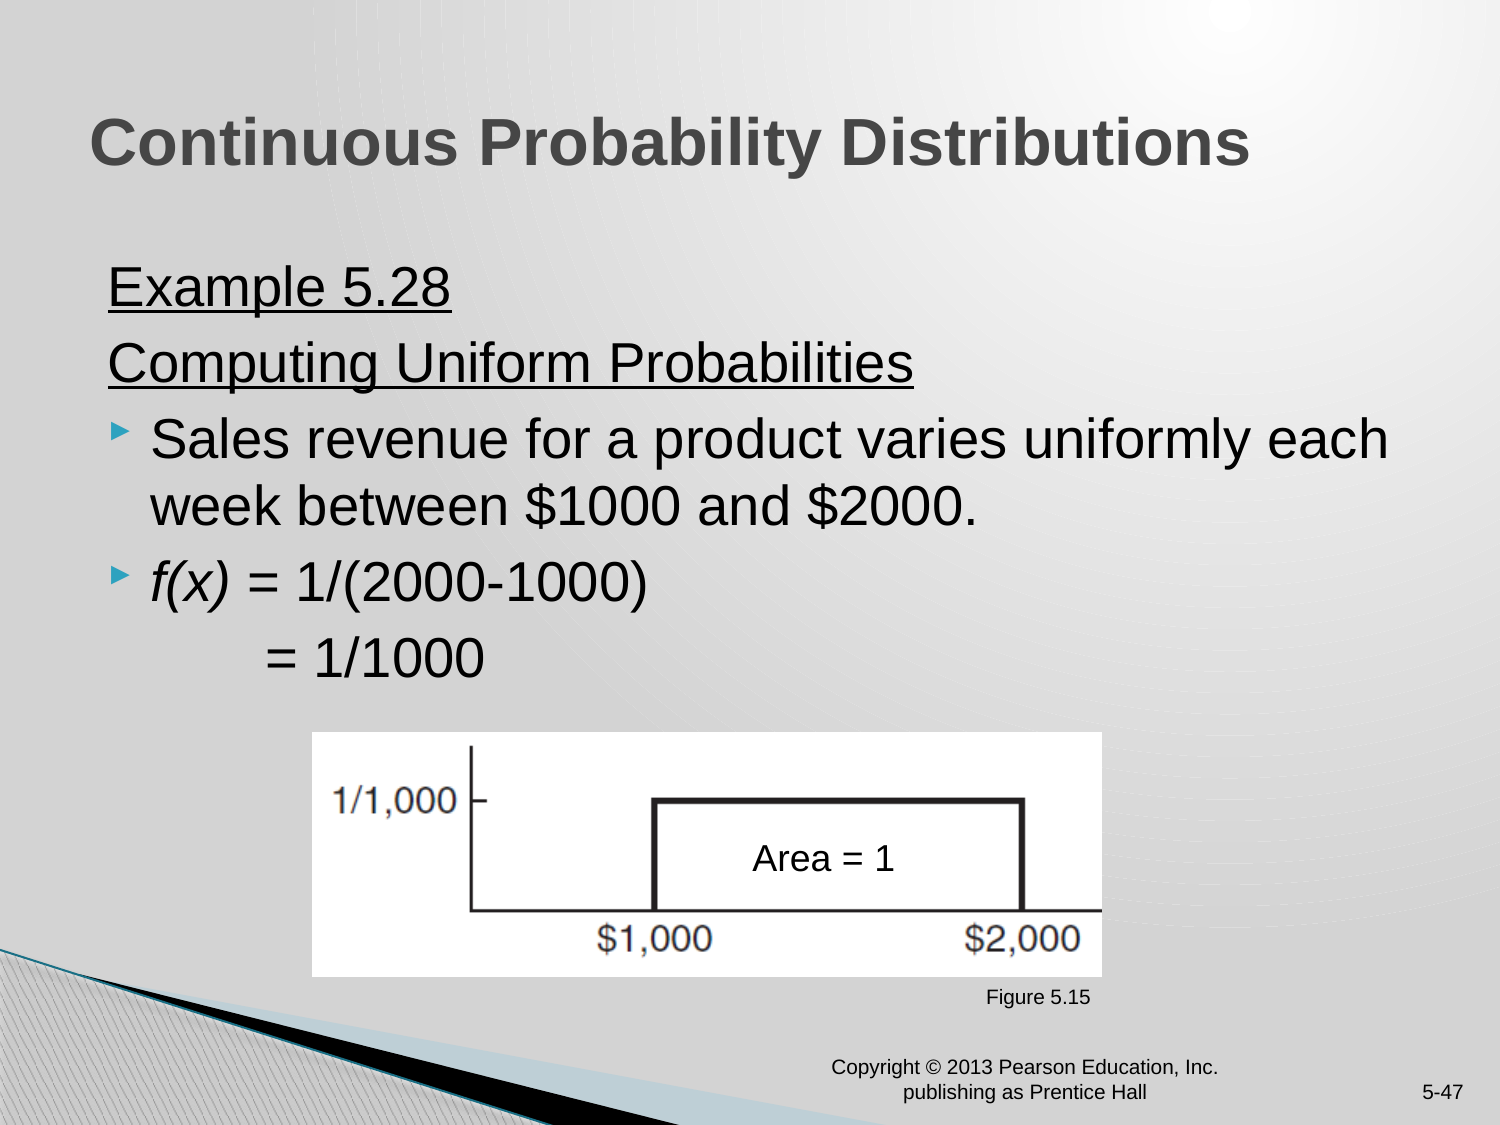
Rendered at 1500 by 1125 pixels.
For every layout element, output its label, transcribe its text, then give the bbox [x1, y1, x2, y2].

slide_number 5-47 [1362, 1051, 1479, 1112]
picture [312, 732, 1102, 977]
list Example 5.28 Computing Uniform Probabilities Sales revenue for a product varies uniformly each week between $1000 and $2000. f(x) = 1/(2000-1000) = 1/1000 [74, 242, 1426, 986]
text_box Figure 5.15 [971, 981, 1106, 1016]
footer Copyright © 2013 Pearson Education, Inc. publishing as Prentice Hall [812, 1051, 1238, 1112]
title Continuous Probability Distributions [75, 45, 1425, 233]
